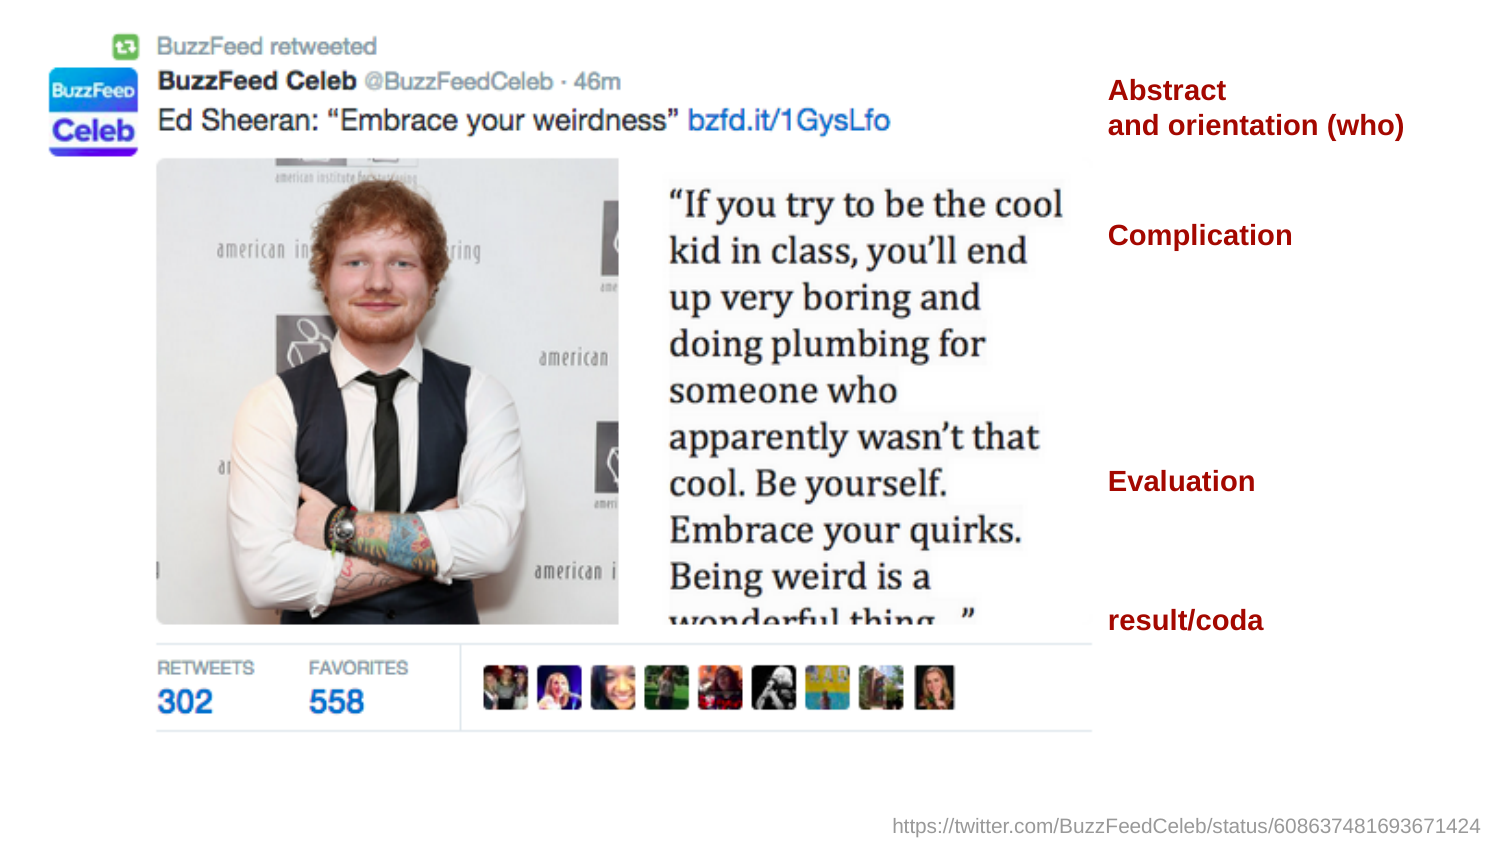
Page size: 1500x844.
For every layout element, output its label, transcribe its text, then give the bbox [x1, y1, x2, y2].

text_box https://twitter.com/BuzzFeedCeleb/status/608637481693671424 [73, 803, 1486, 835]
text_box Complication [1115, 200, 1500, 266]
picture [0, 0, 1500, 844]
text_box Abstract and orientation (who) [1115, 56, 1453, 157]
text_box Evaluation result/coda [1115, 446, 1500, 652]
